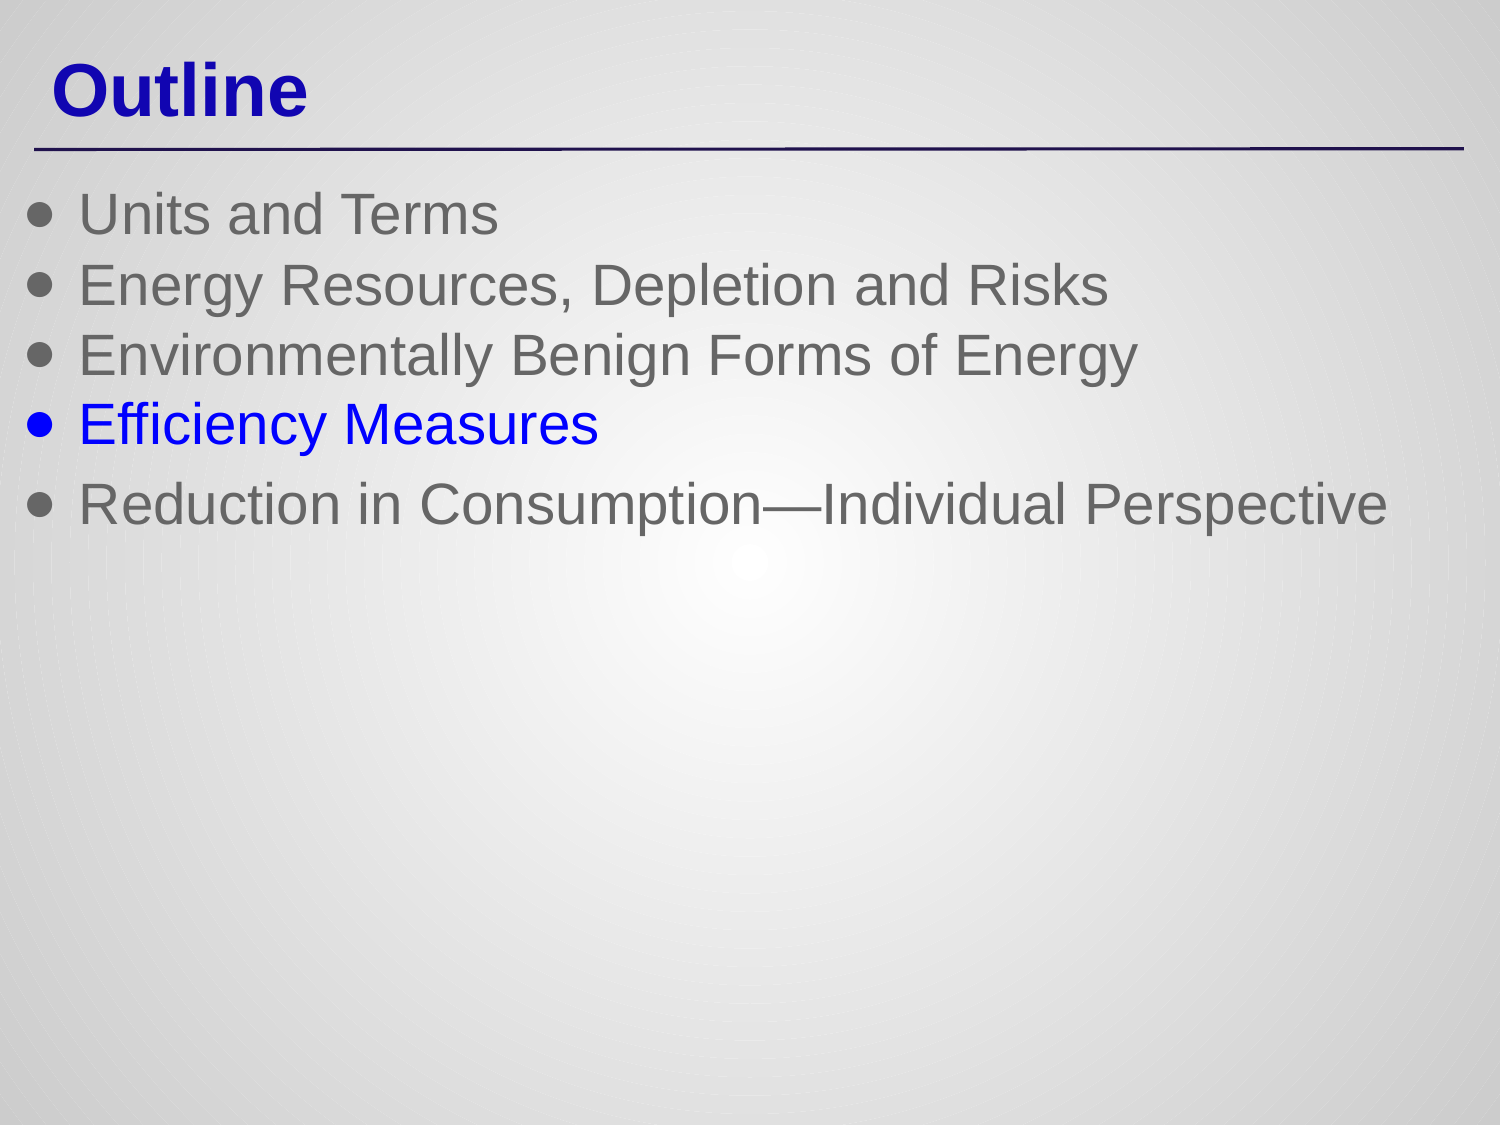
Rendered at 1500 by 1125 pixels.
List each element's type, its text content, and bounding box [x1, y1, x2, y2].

list Units and Terms Energy Resources, Depletion and Risks Environmentally Benign Forms of Energy Efficiency Measures Reduction in Consumption—Individual Perspective [7, 161, 1492, 1078]
title Outline [36, 20, 1450, 147]
